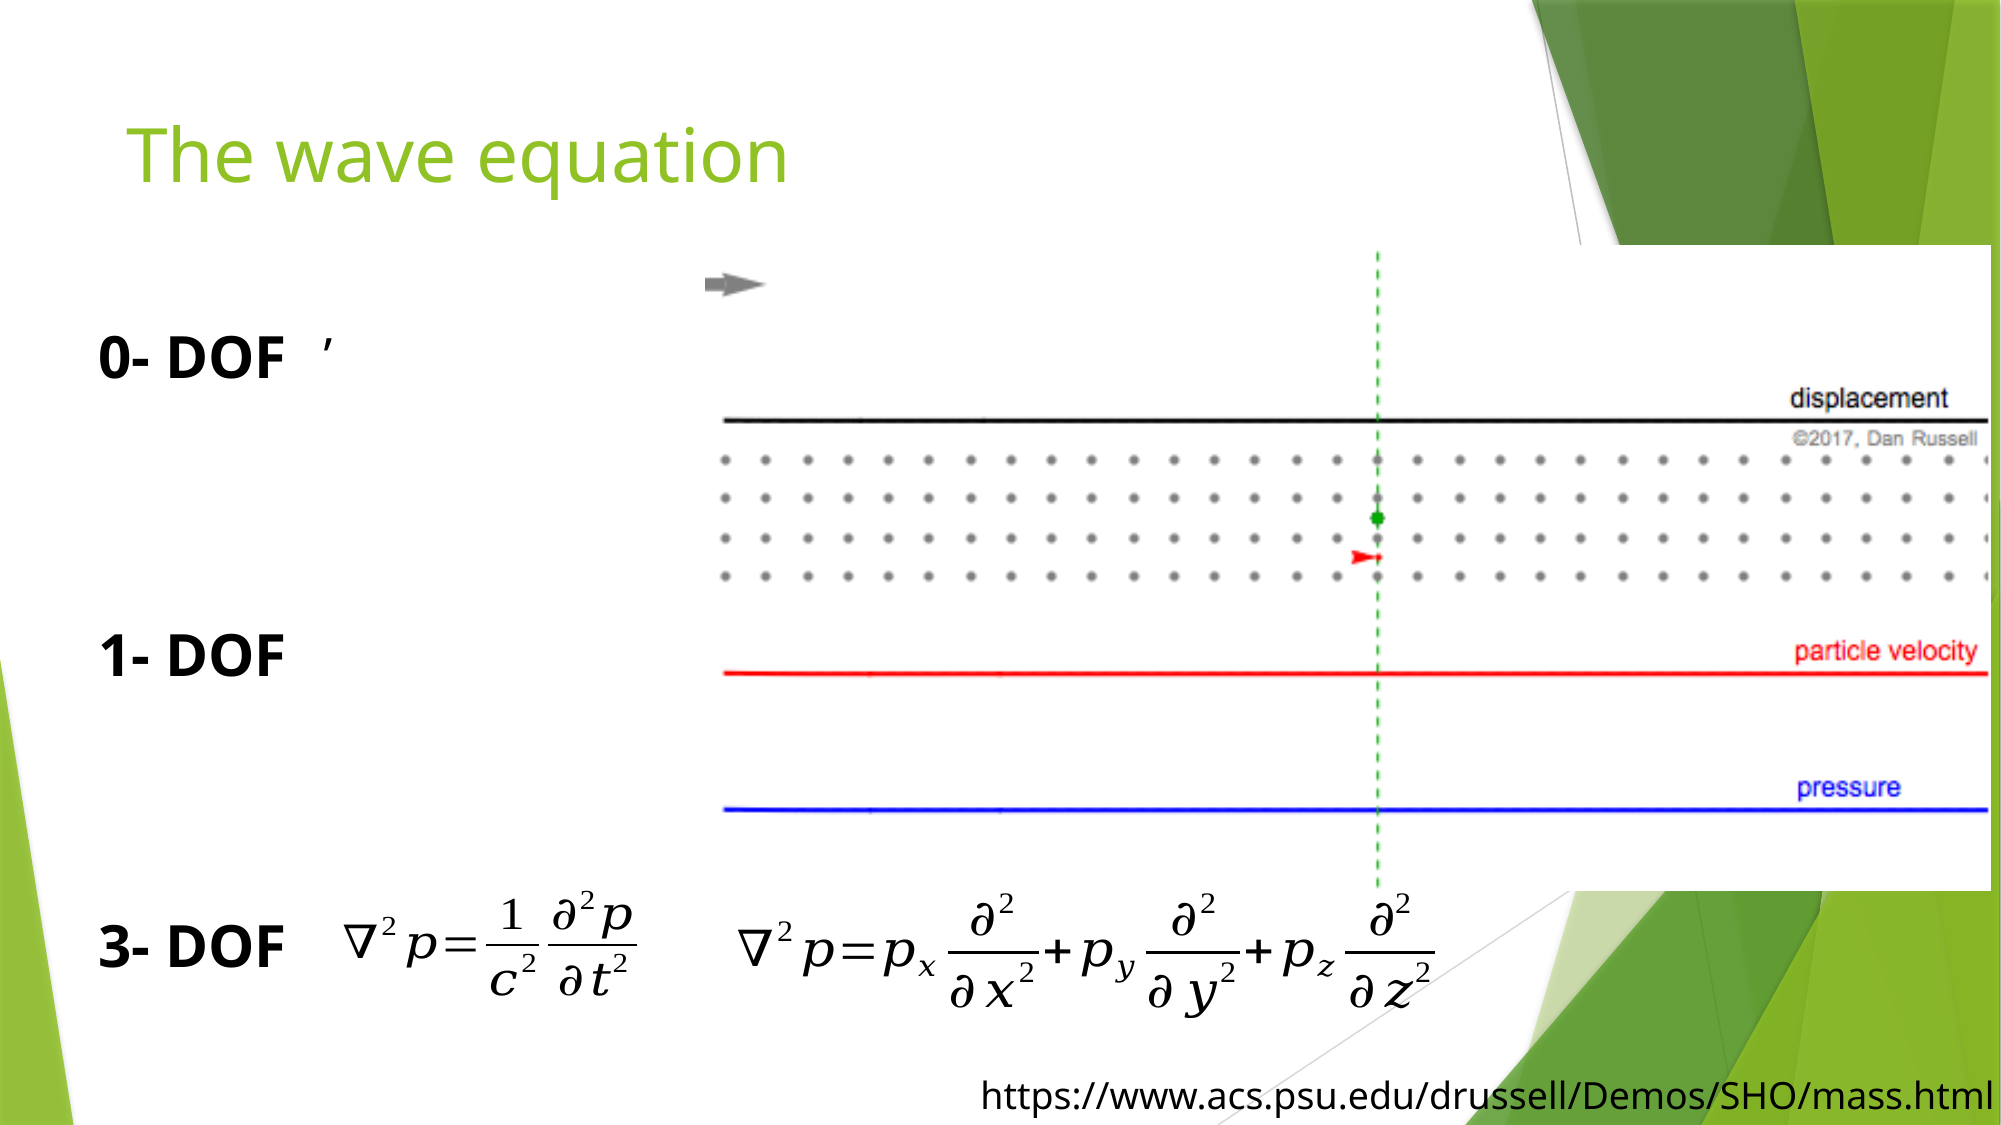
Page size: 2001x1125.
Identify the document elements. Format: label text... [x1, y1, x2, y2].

title The wave equation [111, 99, 1522, 317]
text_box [83, 286, 676, 460]
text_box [83, 885, 1439, 1019]
picture [704, 244, 1993, 891]
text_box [83, 584, 700, 784]
text_box https://www.acs.psu.edu/drussell/Demos/SHO/mass.html [965, 1064, 2000, 1125]
